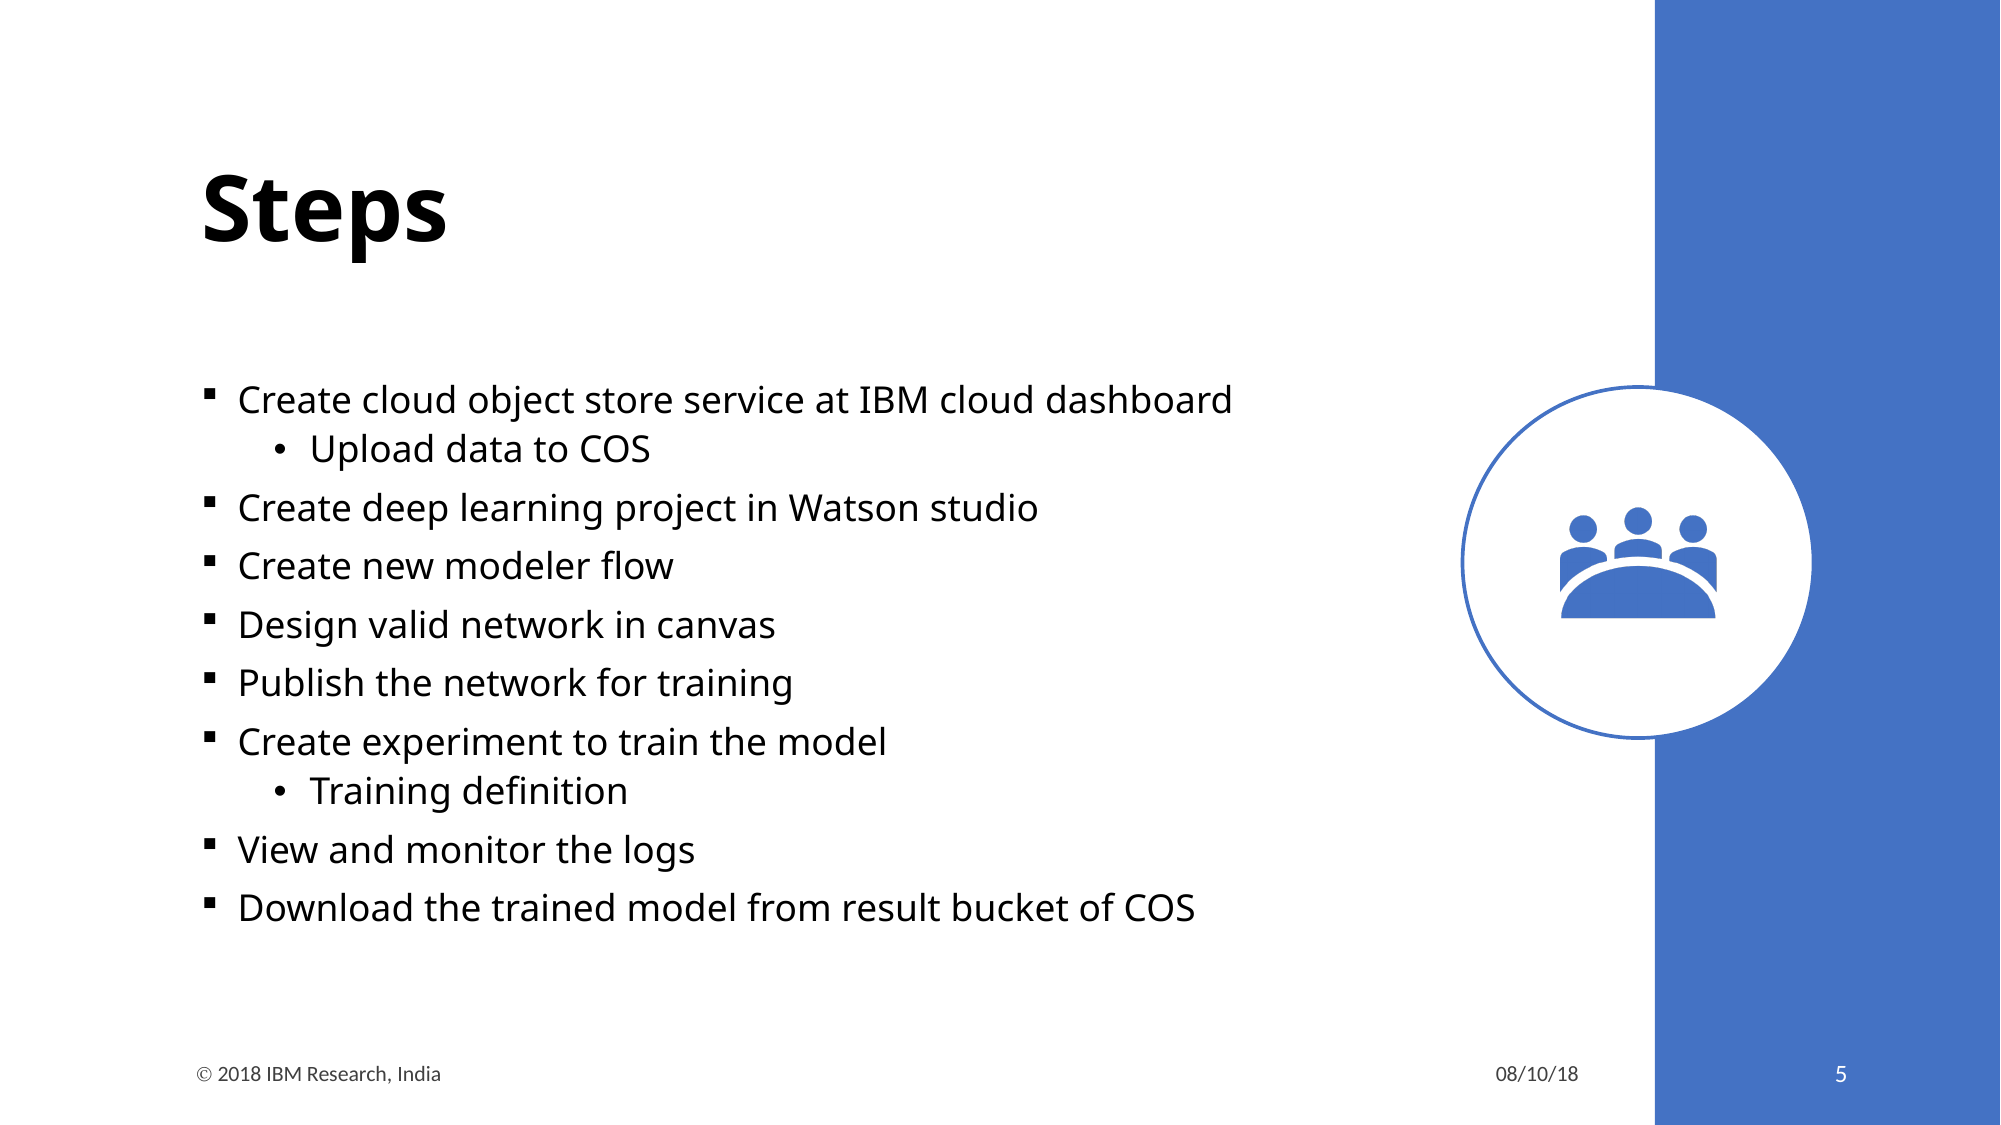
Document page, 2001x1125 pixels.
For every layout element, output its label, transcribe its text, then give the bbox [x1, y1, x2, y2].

text_box [1654, 0, 2000, 1125]
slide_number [1143, 1042, 1594, 1103]
list Create cloud object store service at IBM cloud dashboard Upload data to COS Create deep learning project in Watson studio Create new modeler flow Design valid network in canvas Publish the network for training Create experiment to train the model Training definition View and monitor the logs Download the trained model from result bucket of COS [186, 373, 1413, 940]
slide_number 5 [1696, 1042, 1863, 1103]
title Steps [186, 102, 1413, 321]
footer Ⓒ 2018 IBM Research, India [181, 1042, 984, 1103]
picture [1544, 468, 1732, 657]
text_box [1461, 385, 1815, 740]
